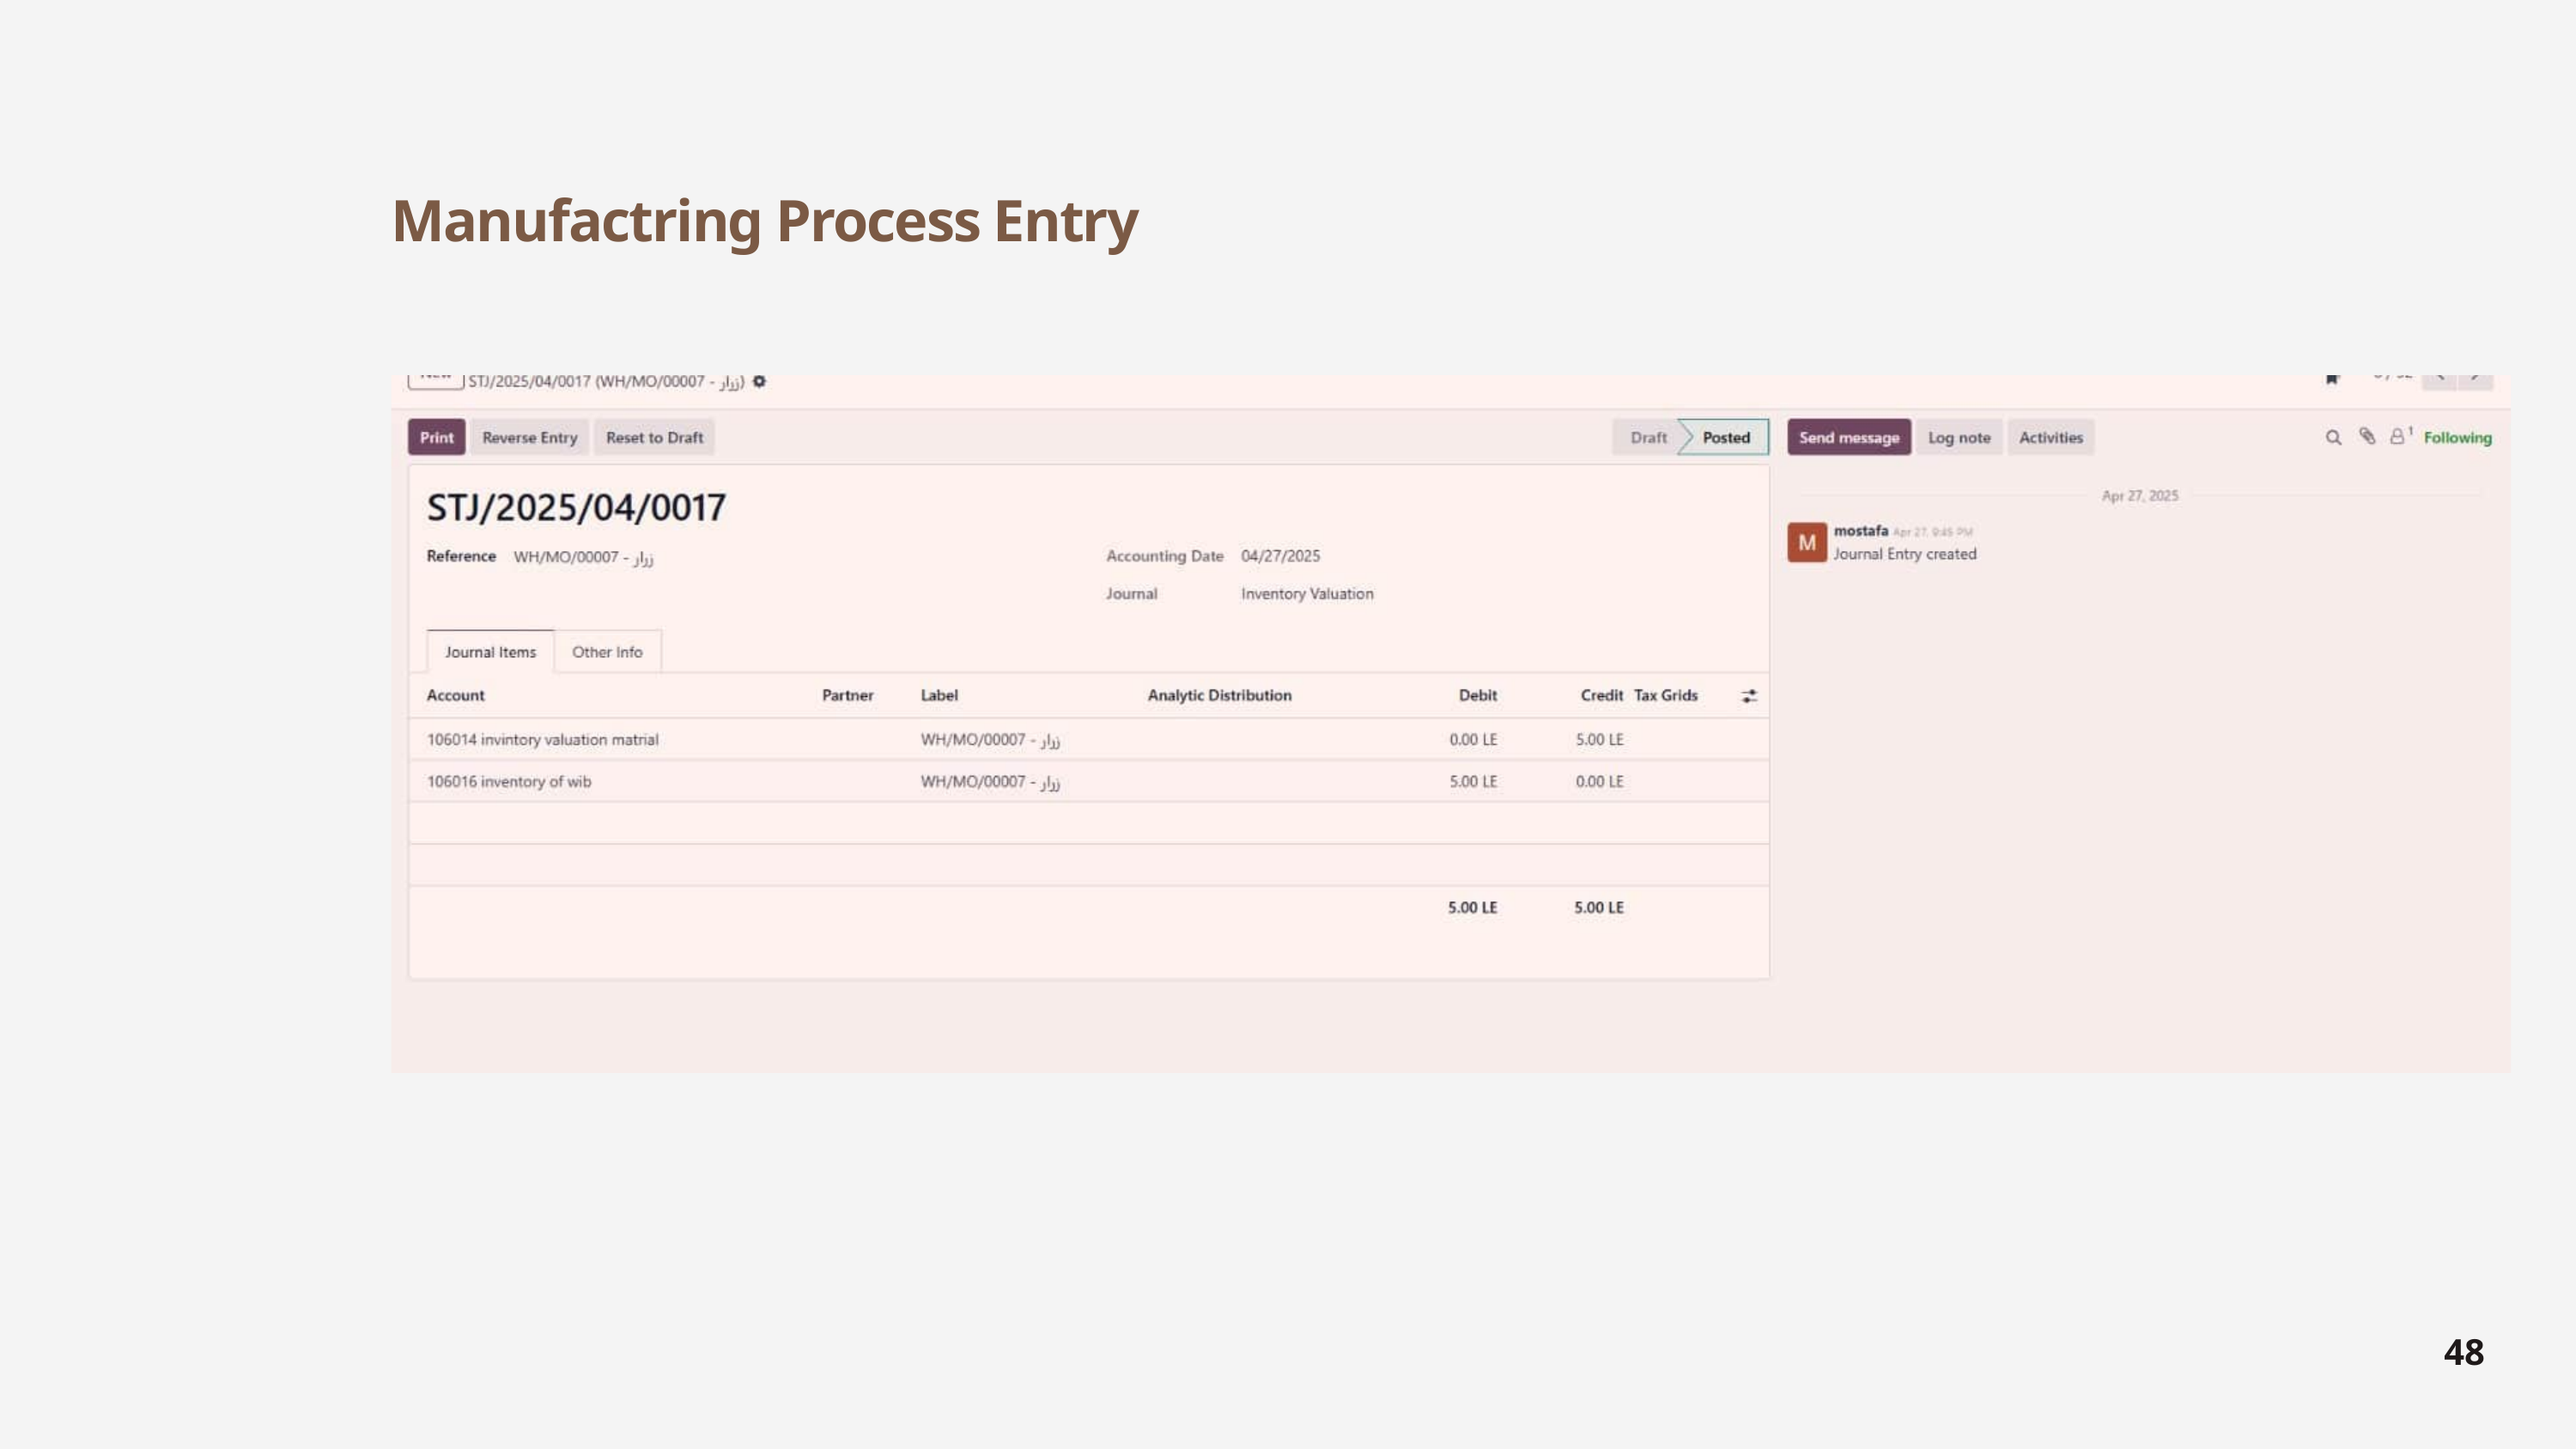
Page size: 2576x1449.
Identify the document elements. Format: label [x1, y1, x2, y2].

text_box [391, 182, 1697, 294]
text_box [391, 375, 2512, 1074]
text_box [2430, 1343, 2499, 1428]
